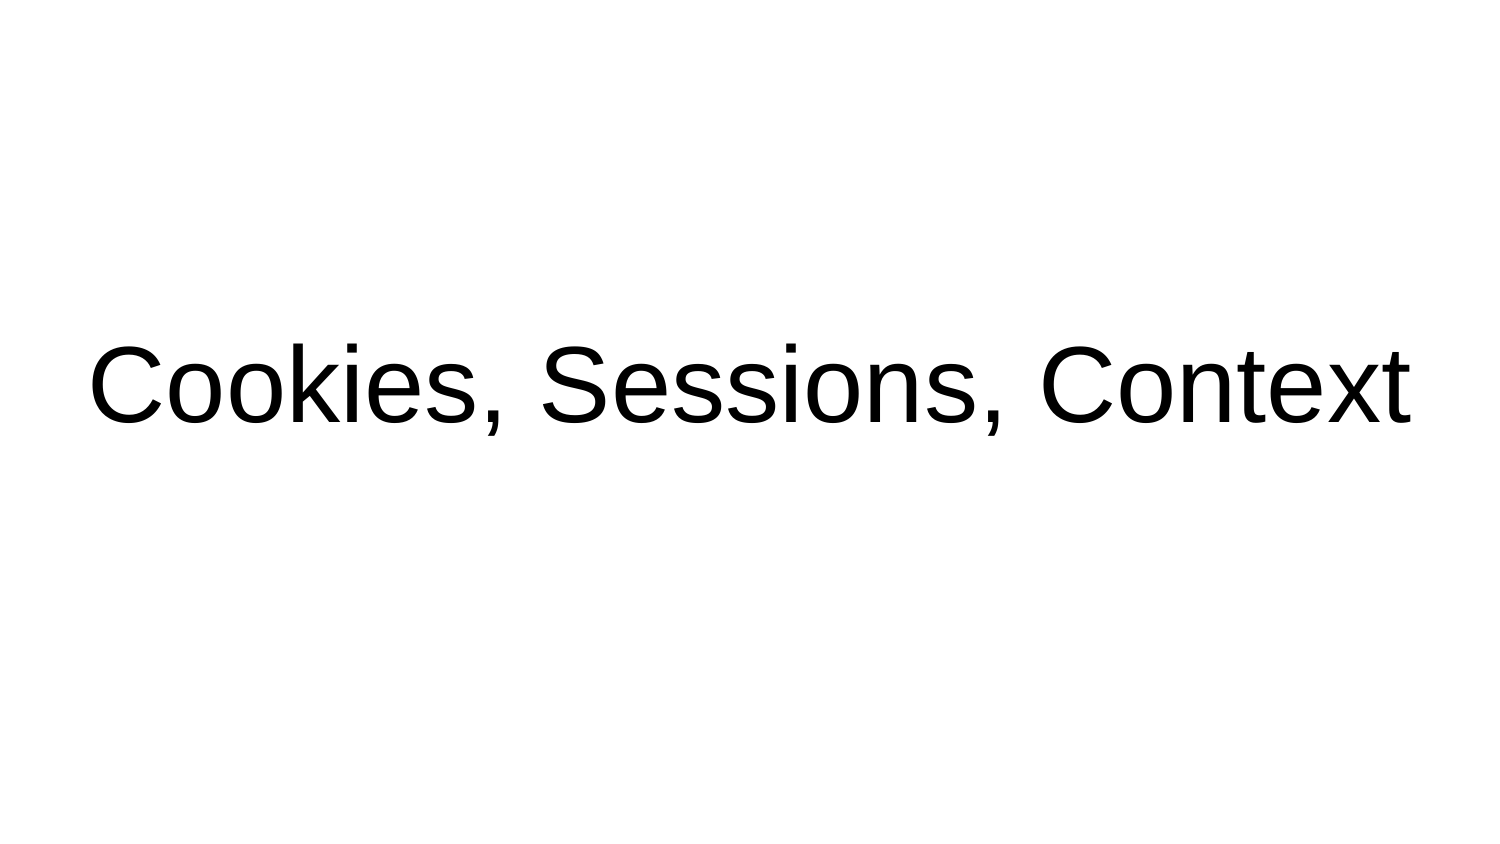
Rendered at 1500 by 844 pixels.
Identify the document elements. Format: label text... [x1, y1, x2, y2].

title Cookies, Sessions, Context [51, 122, 1449, 459]
